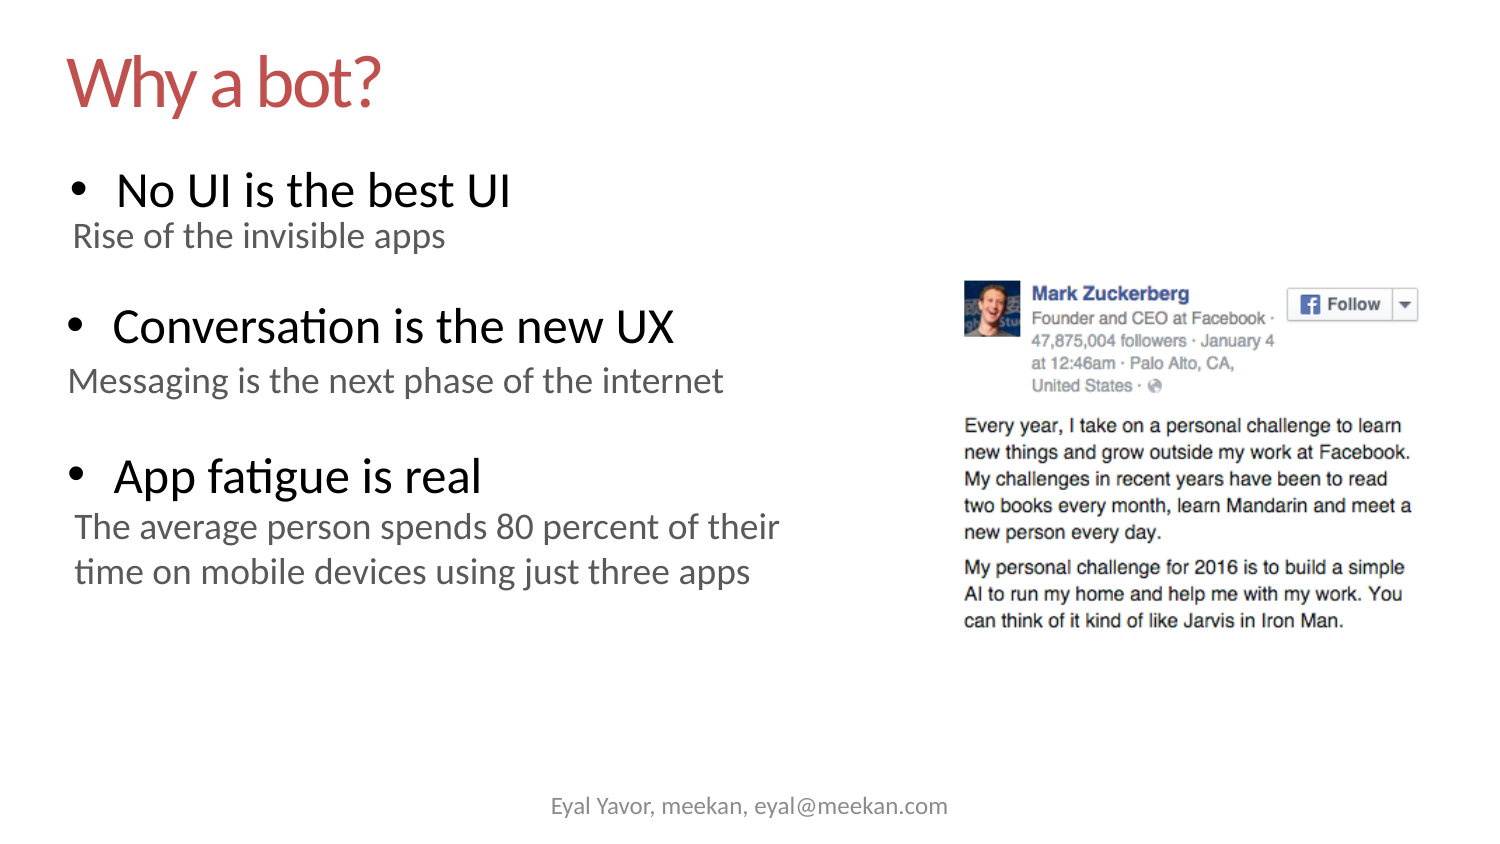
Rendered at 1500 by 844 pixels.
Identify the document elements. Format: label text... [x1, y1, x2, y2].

text_box Rise of the invisible apps [49, 203, 1393, 264]
text_box The average person spends 80 percent of their time on mobile devices using just three apps [59, 494, 831, 600]
footer Eyal Yavor, meekan, eyal@meekan.com [512, 782, 988, 827]
text_box App fatigue is real [52, 435, 944, 512]
text_box Conversation is the new UX [51, 285, 944, 362]
text_box Messaging is the next phase of the internet [52, 348, 877, 409]
text_box Why a bot? [51, 22, 1277, 133]
picture [949, 263, 1435, 643]
text_box No UI is the best UI [54, 149, 1405, 226]
